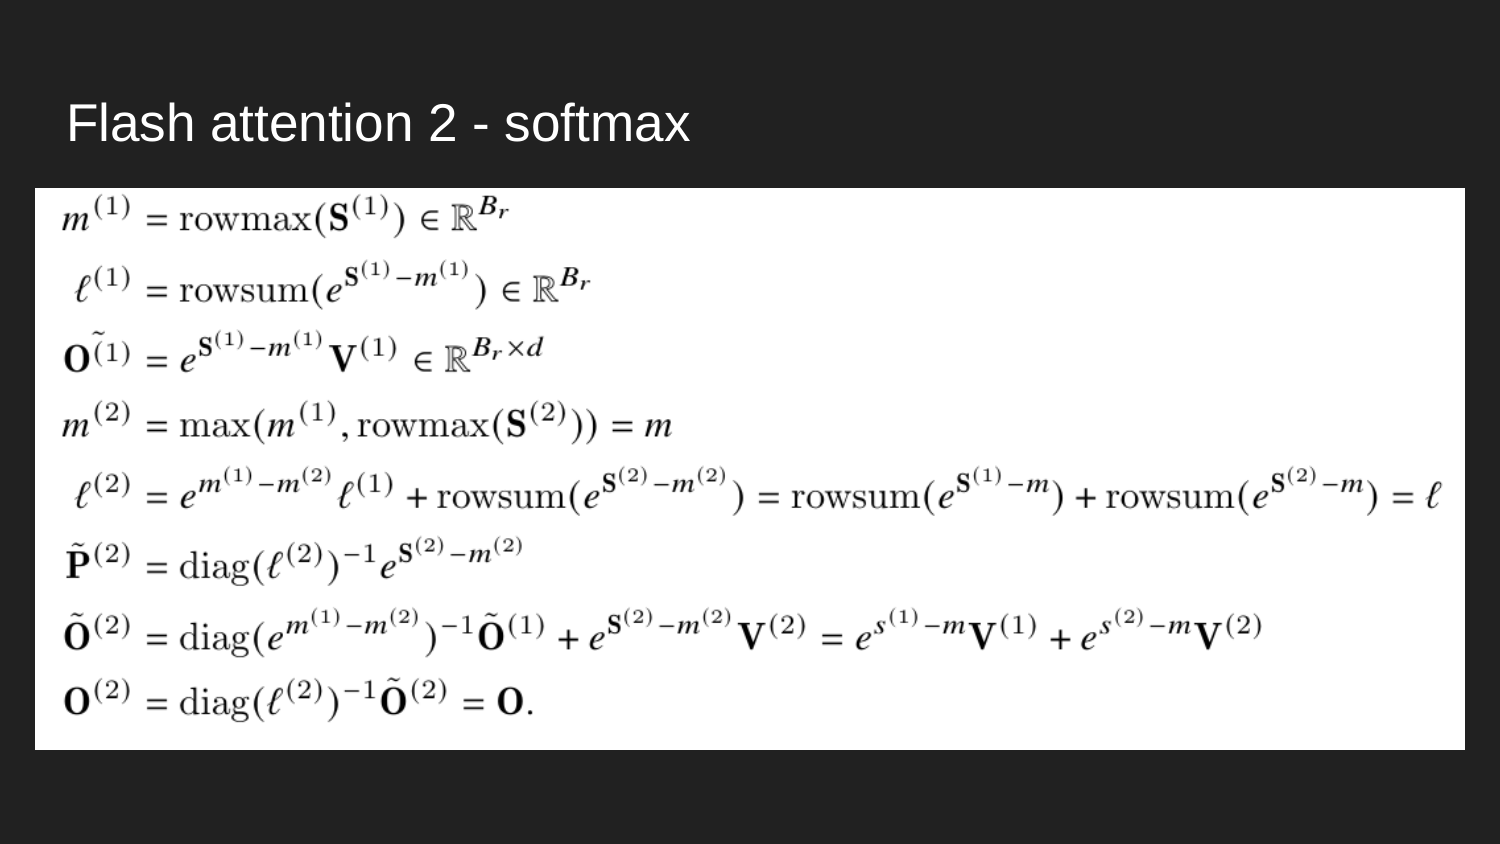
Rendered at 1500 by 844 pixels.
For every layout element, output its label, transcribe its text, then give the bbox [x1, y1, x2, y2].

title Flash attention 2 - softmax [51, 72, 1449, 167]
picture [34, 188, 1465, 750]
